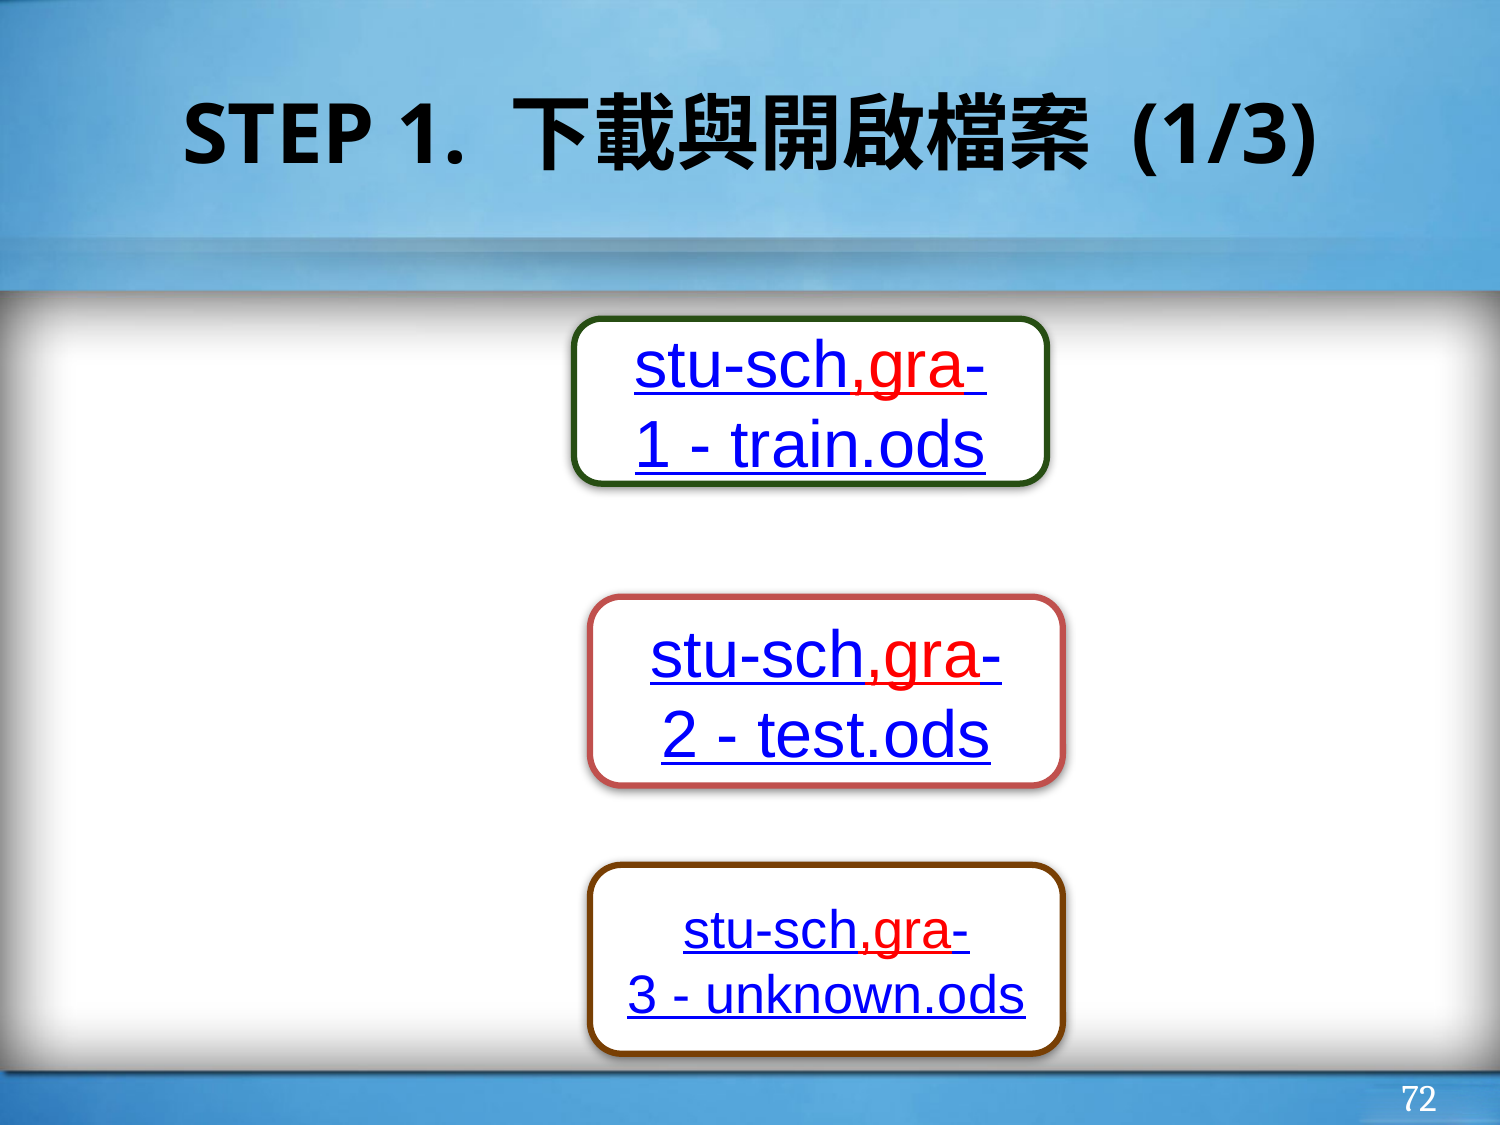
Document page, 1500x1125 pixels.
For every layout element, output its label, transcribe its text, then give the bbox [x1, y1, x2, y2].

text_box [452, 851, 1064, 1067]
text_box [452, 583, 1064, 799]
slide_number ‹#› [1350, 1074, 1488, 1118]
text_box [452, 293, 1048, 509]
picture [0, 0, 1500, 1125]
title STEP 1. 下載與開啟檔案 (1/3) [78, 27, 1422, 232]
